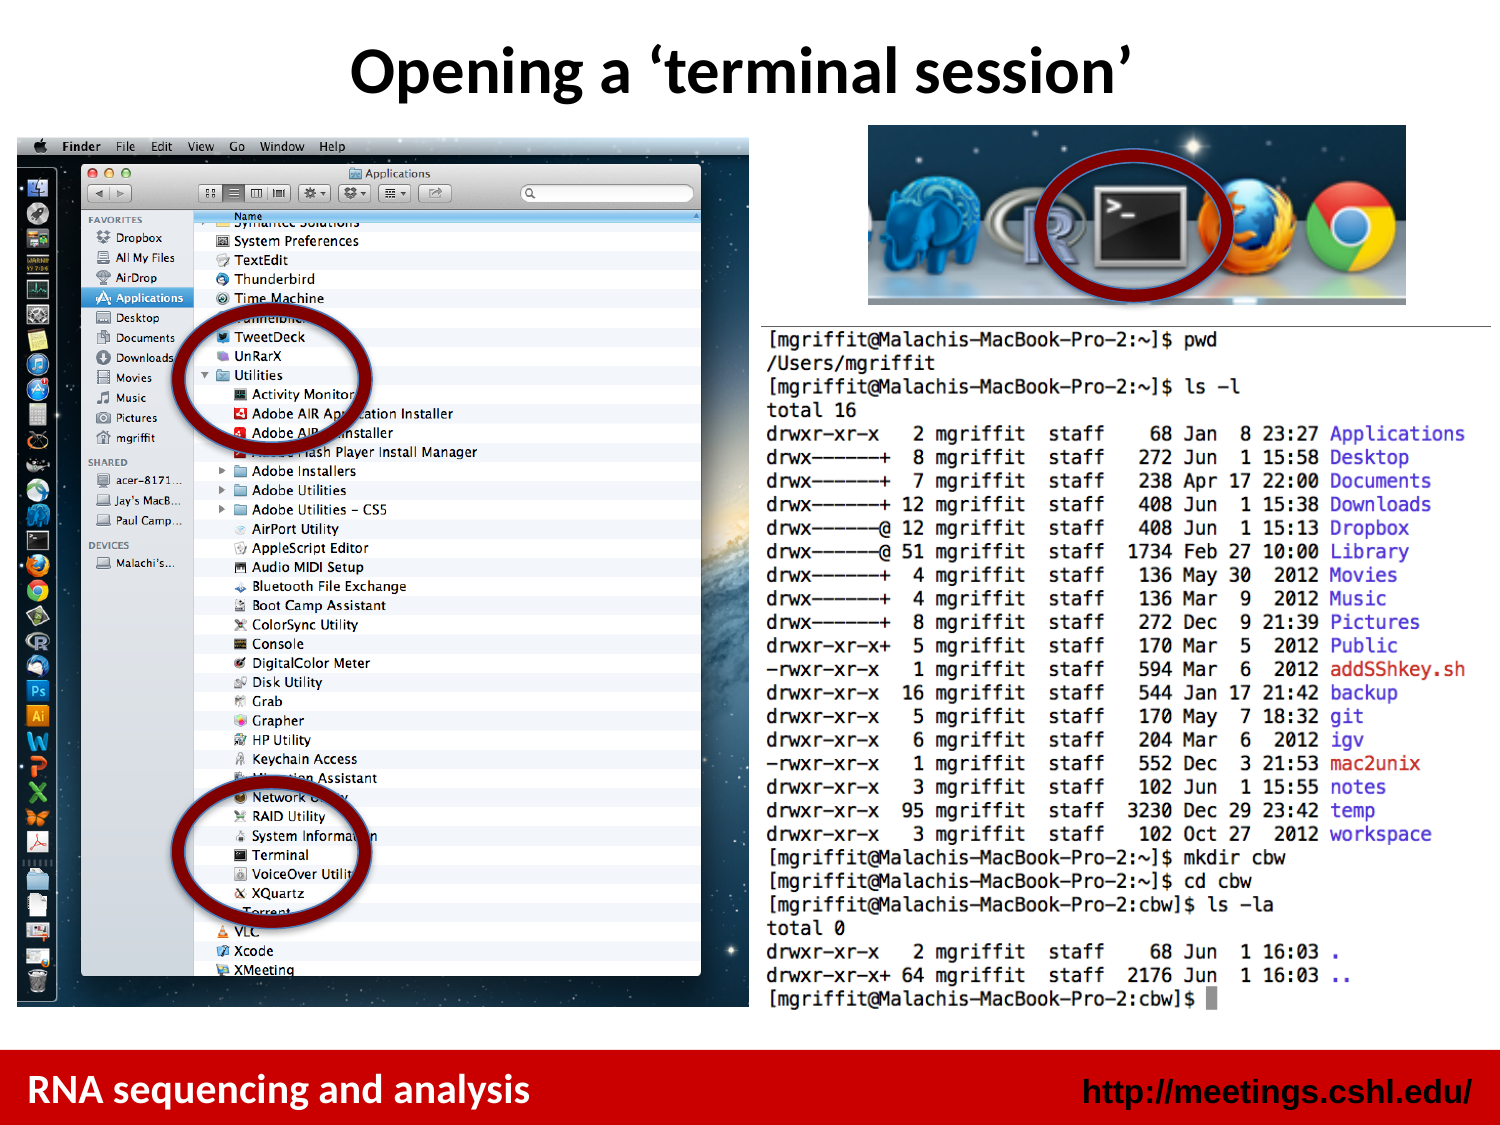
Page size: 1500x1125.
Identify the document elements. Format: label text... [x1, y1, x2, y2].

title Opening a ‘terminal session’ [17, 0, 1468, 138]
picture [761, 326, 1491, 1019]
picture [17, 136, 750, 1007]
picture [867, 125, 1406, 305]
